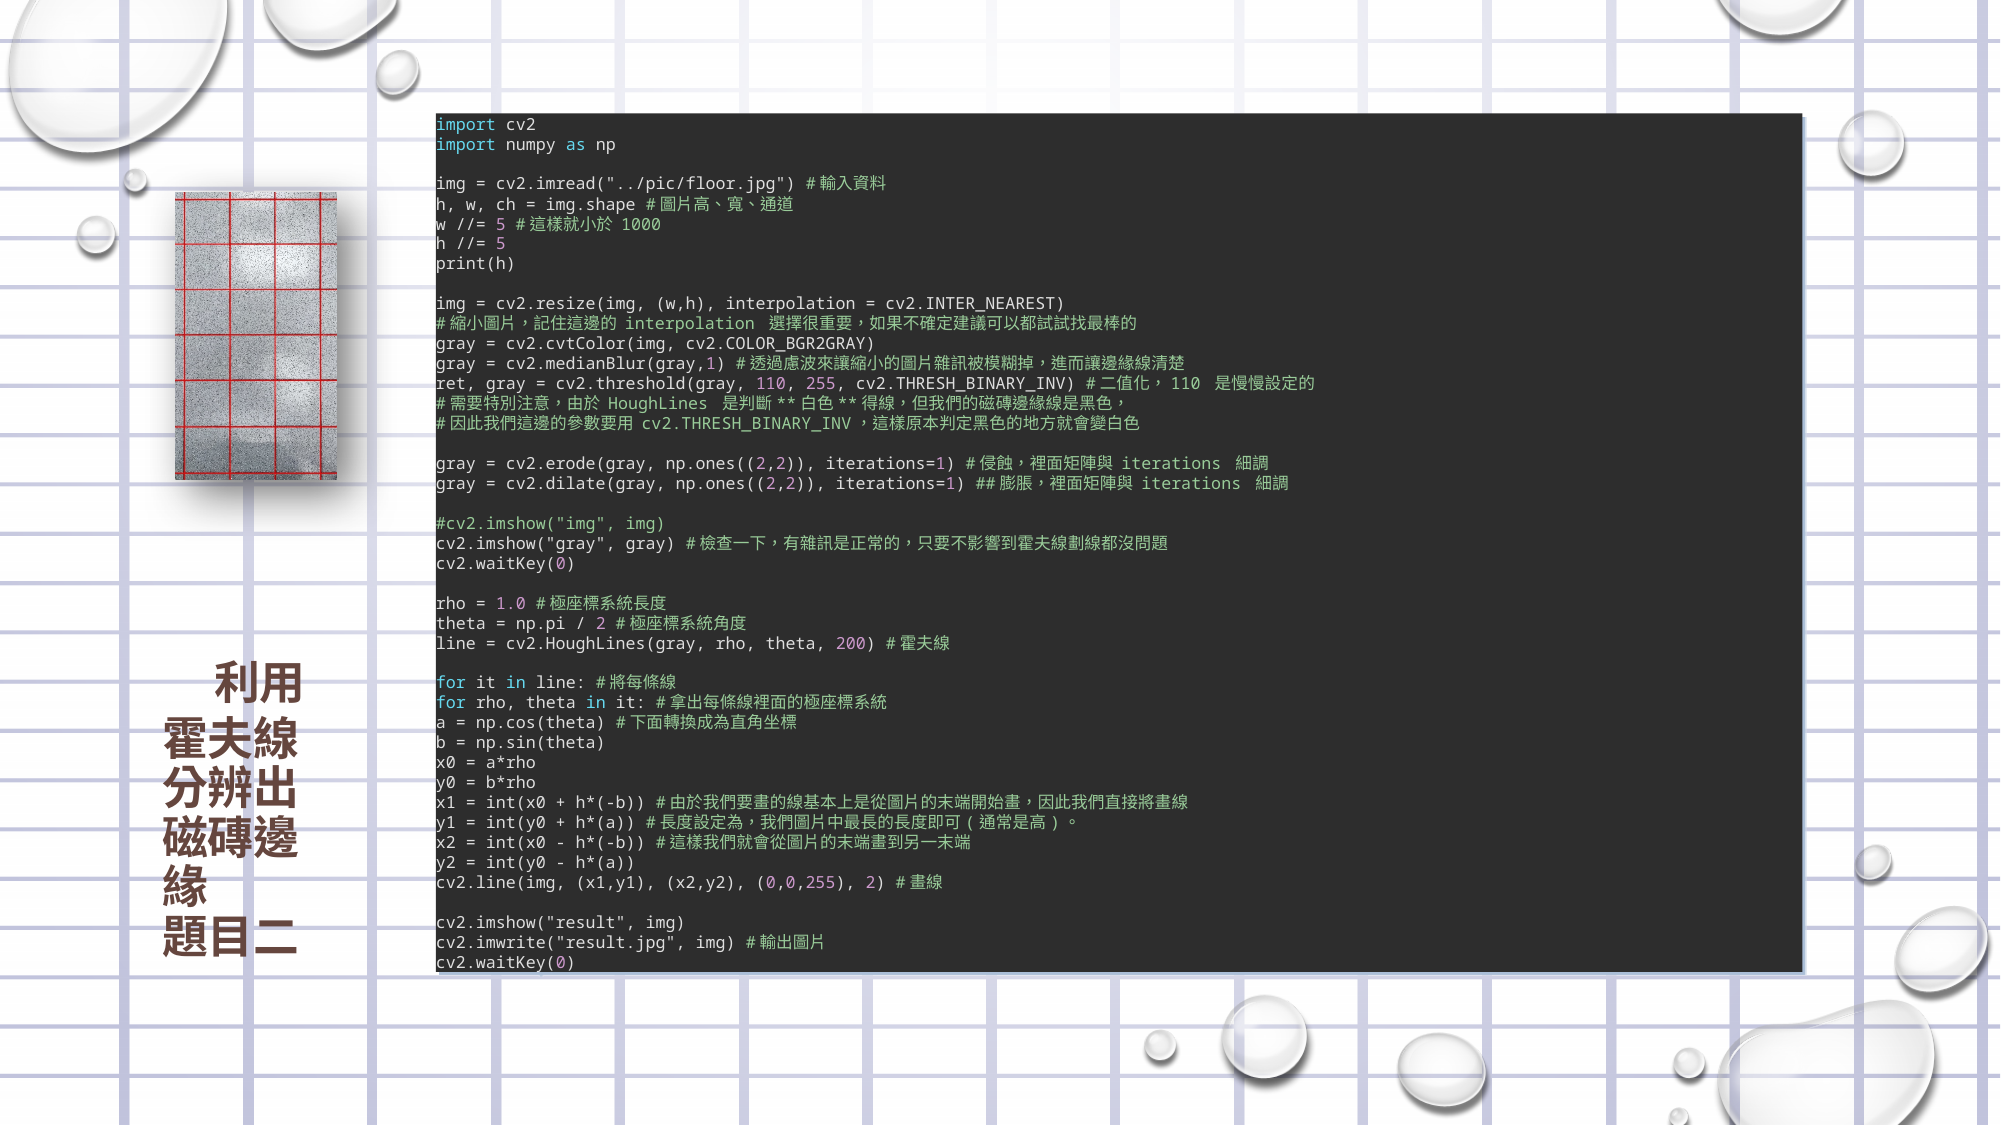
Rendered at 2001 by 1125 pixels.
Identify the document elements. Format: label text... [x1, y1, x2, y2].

list import cv2 import numpy as np img = cv2.imread("../pic/floor.jpg") #輸入資料 h, w, ch = img.shape #圖片高、寬、通道 w //= 5 #這樣就小於 1000 h //= 5 print(h) img = cv2.resize(img, (w,h), interpolation = cv2.INTER_NEAREST) #縮小圖片，記住這邊的 interpolation 選擇很重要，如果不確定建議可以都試試找最棒的 gray = cv2.cvtColor(img, cv2.COLOR_BGR2GRAY) gray = cv2.medianBlur(gray,1) #透過慮波來讓縮小的圖片雜訊被模糊掉，進而讓邊緣線清楚 ret, gray = cv2.threshold(gray, 110, 255, cv2.THRESH_BINARY_INV) #二值化，110 是慢慢設定的 #需要特別注意，由於 HoughLines 是判斷**白色**得線，但我們的磁磚邊緣線是黑色， #因此我們這邊的參數要用 cv2.THRESH_BINARY_INV，這樣原本判定黑色的地方就會變白色 gray = cv2.erode(gray, np.ones((2,2)), iterations=1) #侵蝕，裡面矩陣與 iterations 細調 gray = cv2.dilate(gray, np.ones((2,2)), iterations=1) ##膨脹，裡面矩陣與 iterations 細調 #cv2.imshow("img", img) cv2.imshow("gray", gray) #檢查一下，有雜訊是正常的，只要不影響到霍夫線劃線都沒問題 cv2.waitKey(0) rho = 1.0 #極座標系統長度 theta = np.pi / 2 #極座標系統角度 line = cv2.HoughLines(gray, rho, theta, 200) #霍夫線 for it in line: #將每條線 for rho, theta in it: #拿出每條線裡面的極座標系統 a = np.cos(theta) #下面轉換成為直角坐標 b = np.sin(theta) x0 = a*rho y0 = b*rho x1 = int(x0 + h*(-b)) #由於我們要畫的線基本上是從圖片的末端開始畫，因此我們直接將畫線 y1 = int(y0 + h*(a)) #長度設定為，我們圖片中最長的長度即可(通常是高)。 x2 = int(x0 - h*(-b)) #這樣我們就會從圖片的末端畫到另一末端 y2 = int(y0 - h*(a)) cv2.line(img, (x1,y1), (x2,y2), (0,0,255), 2) #畫線 cv2.imshow("result", img) cv2.imwrite("result.jpg", img) #輸出圖片 cv2.waitKey(0) [435, 113, 1803, 972]
title 利用霍夫線分辨出磁磚邊緣 題目二 [154, 503, 337, 1095]
picture [0, 0, 2001, 1125]
